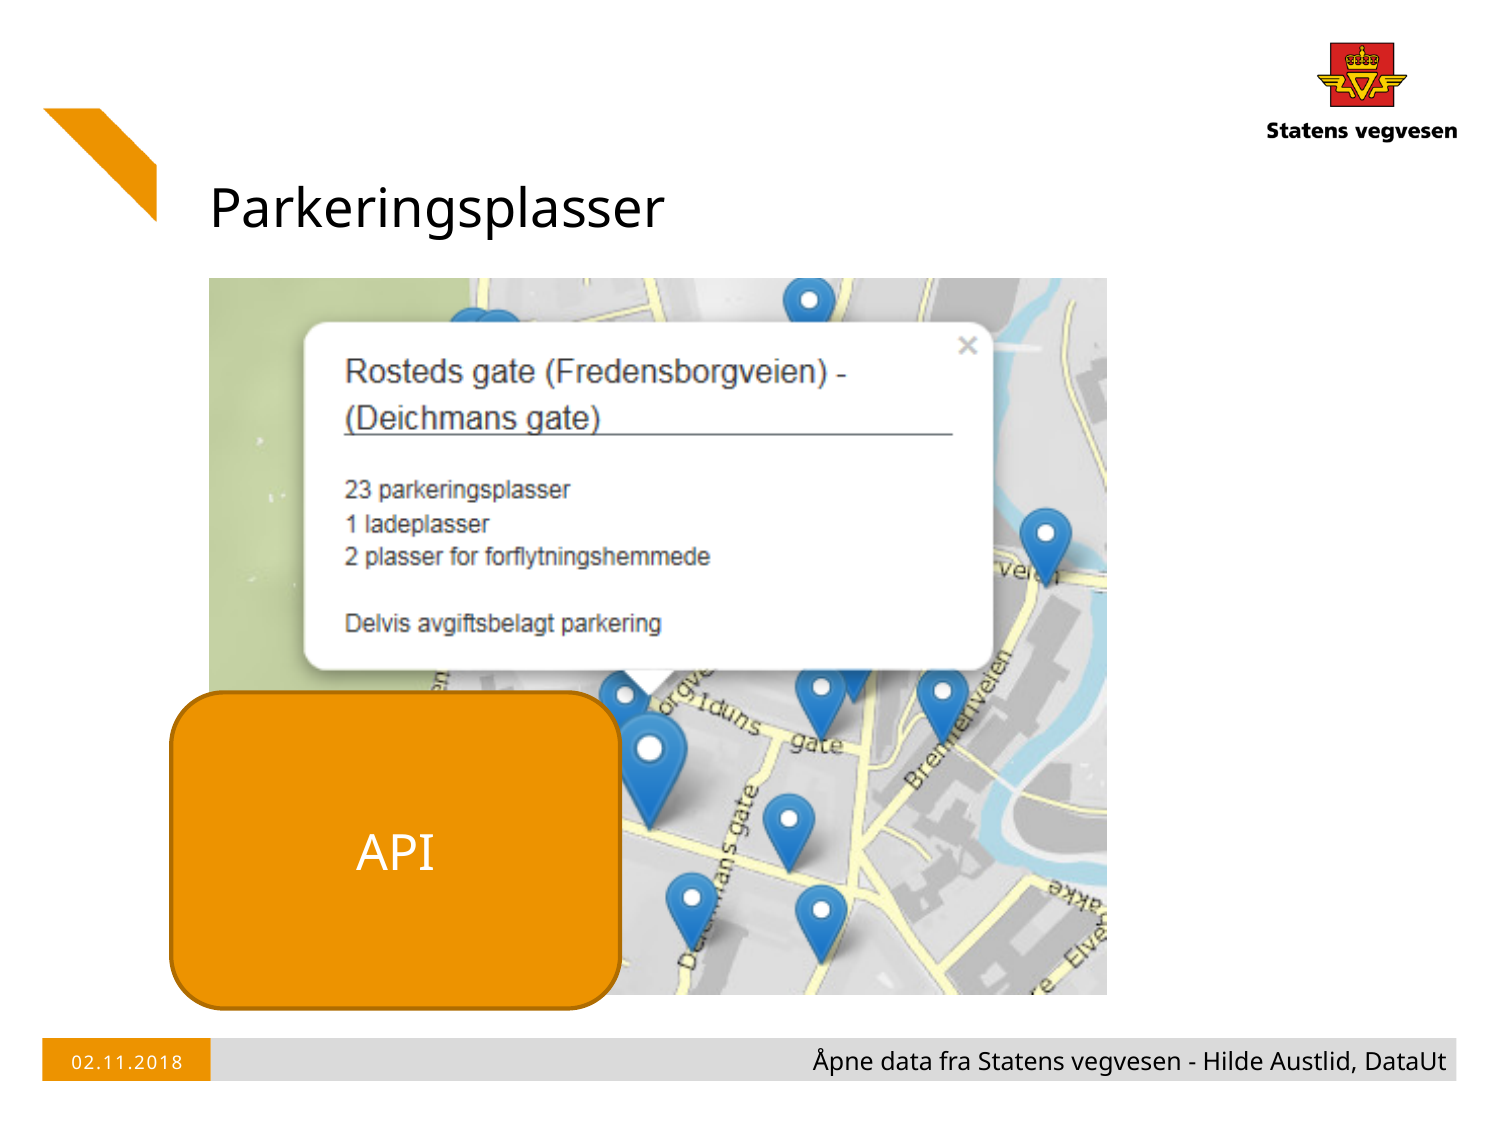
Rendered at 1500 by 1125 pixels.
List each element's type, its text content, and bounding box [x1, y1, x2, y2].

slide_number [42, 1047, 211, 1076]
footer Åpne data fra Statens vegvesen - Hilde Austlid, DataUt [258, 1045, 1448, 1074]
title Parkeringsplasser [209, 173, 1358, 251]
picture [208, 278, 1108, 995]
picture [0, 0, 167, 230]
picture [1252, 0, 1500, 145]
text_box API [169, 694, 597, 1011]
